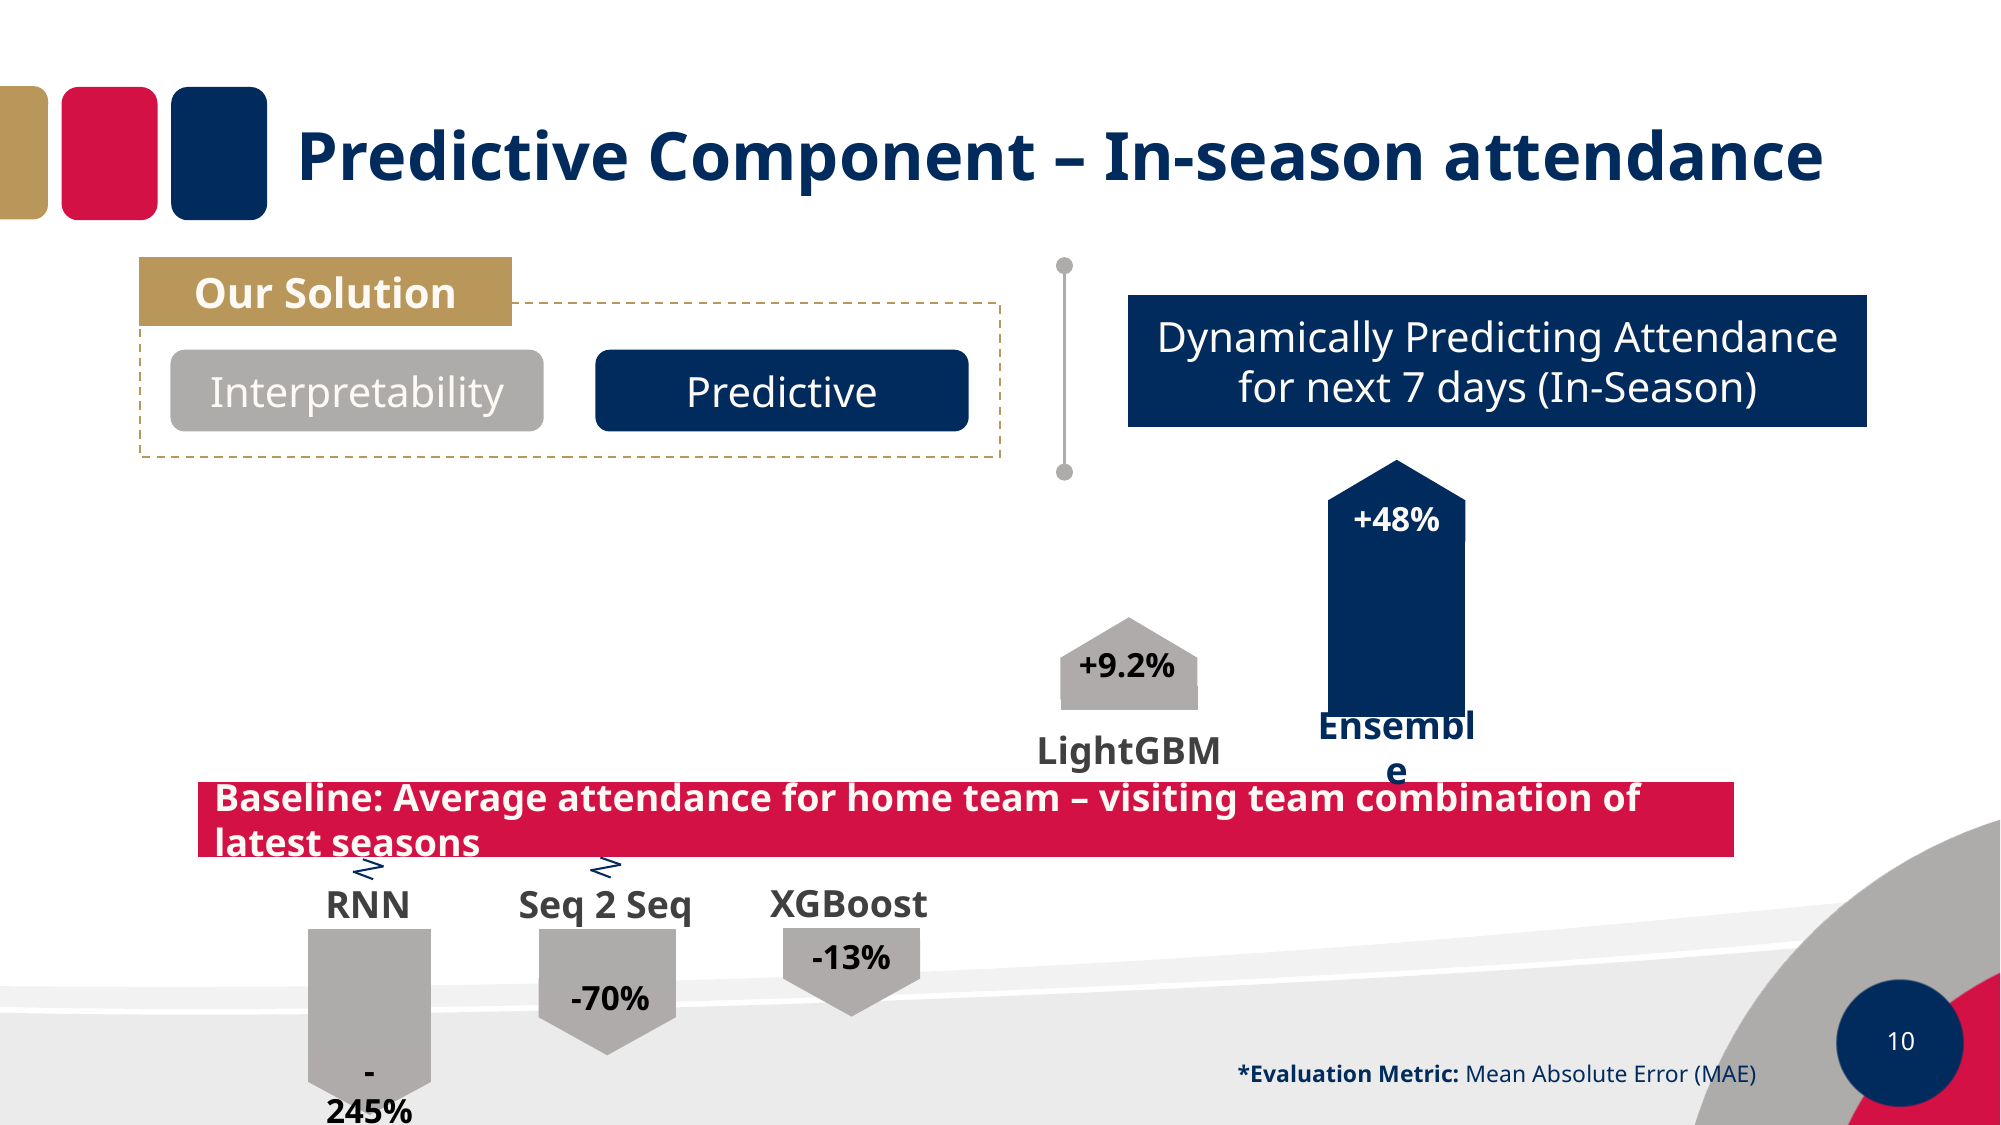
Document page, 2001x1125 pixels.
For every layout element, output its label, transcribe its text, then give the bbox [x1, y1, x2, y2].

text_box LightGBM [1011, 721, 1247, 778]
text_box RNN [288, 873, 448, 934]
text_box Dynamically Predicting Attendance for next 7 days (In-Season) [1128, 295, 1867, 427]
slide_number 10 [1819, 1020, 1982, 1051]
title Predictive Component – In-season attendance [281, 89, 1959, 219]
text_box *Evaluation Metric: Mean Absolute Error (MAE) [1222, 1051, 2000, 1094]
text_box +48% [1465, 490, 1473, 546]
text_box +9.2% [1051, 636, 1061, 692]
text_box Ensemble [1299, 720, 1495, 775]
text_box +9.2% [1197, 636, 1203, 692]
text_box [1056, 258, 1072, 480]
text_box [353, 859, 384, 880]
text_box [1061, 618, 1197, 710]
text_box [539, 930, 675, 1055]
picture [1673, 798, 2001, 1125]
text_box XGBoost [731, 874, 967, 931]
text_box Predictive [595, 349, 969, 432]
text_box -245% [309, 1114, 430, 1125]
text_box Seq 2 Seq [487, 875, 724, 933]
text_box Our Solution [139, 257, 512, 326]
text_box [309, 929, 430, 1114]
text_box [783, 929, 919, 1016]
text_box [1329, 460, 1465, 716]
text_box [590, 857, 621, 878]
text_box Interpretability [170, 349, 544, 432]
text_box +48% [1321, 490, 1329, 546]
text_box Baseline: Average attendance for home team – visiting team combination of latest seasons [198, 782, 1734, 857]
text_box [139, 302, 1001, 458]
